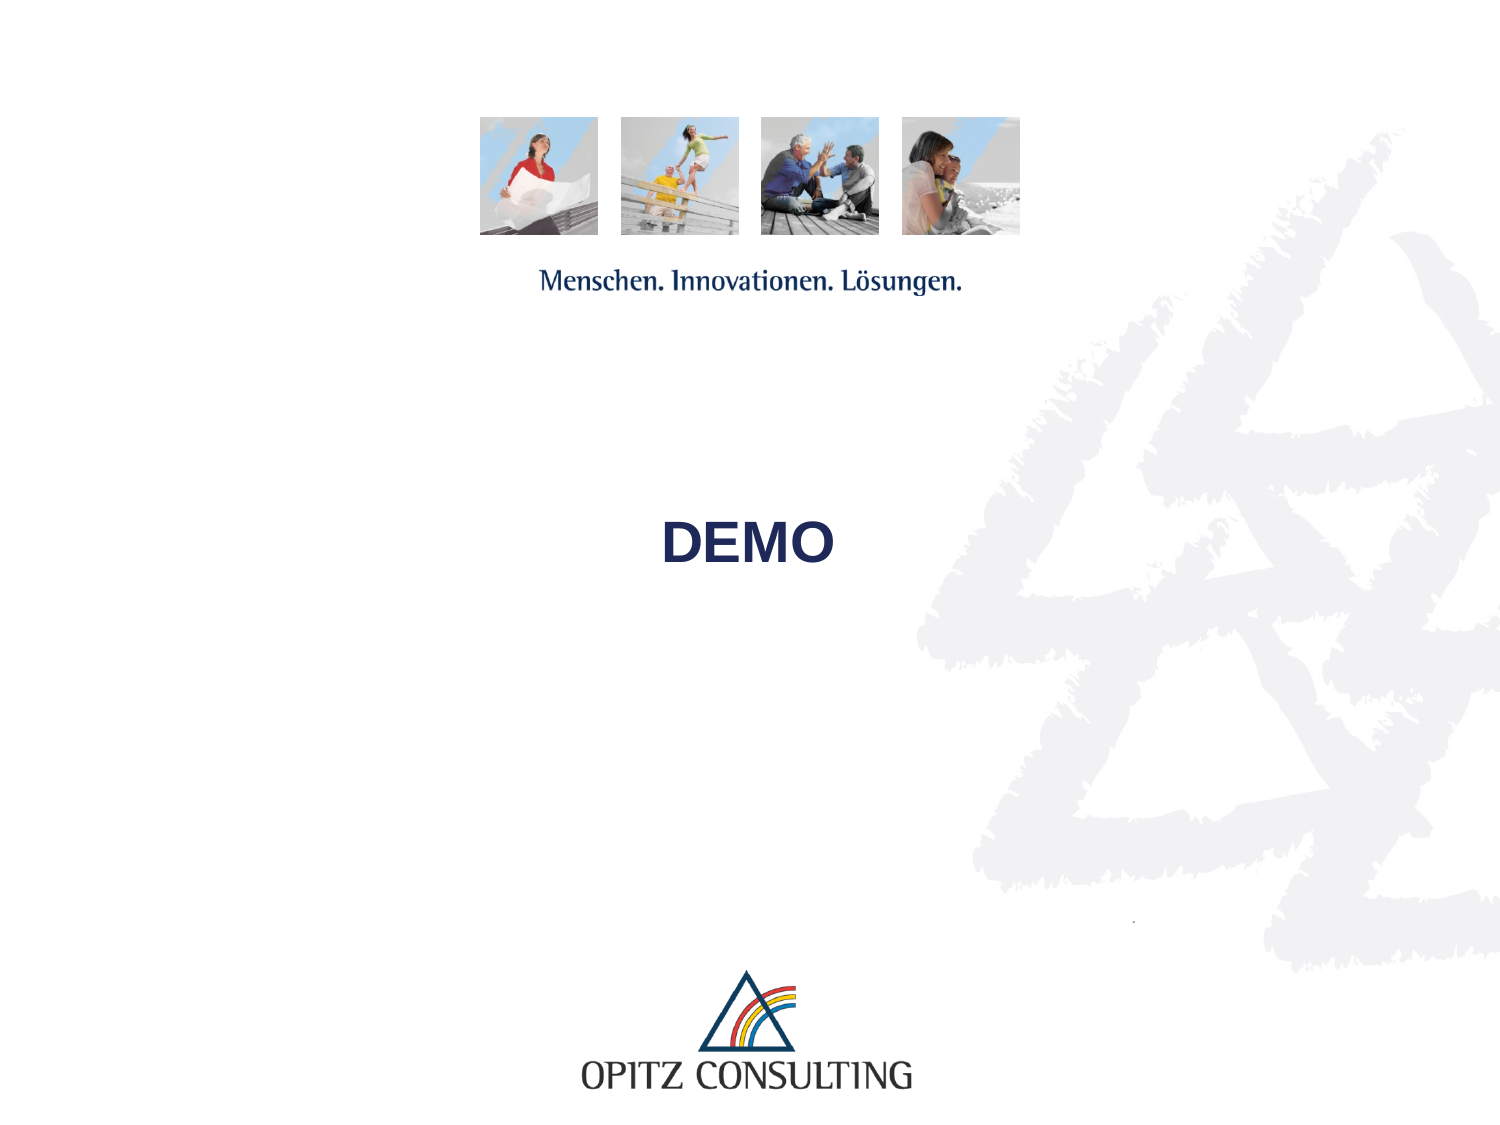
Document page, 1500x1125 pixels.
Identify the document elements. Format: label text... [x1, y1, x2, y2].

picture [761, 117, 879, 235]
title DEMO [199, 373, 1298, 575]
picture [480, 117, 598, 235]
picture [621, 117, 739, 235]
picture [363, 117, 1500, 1125]
